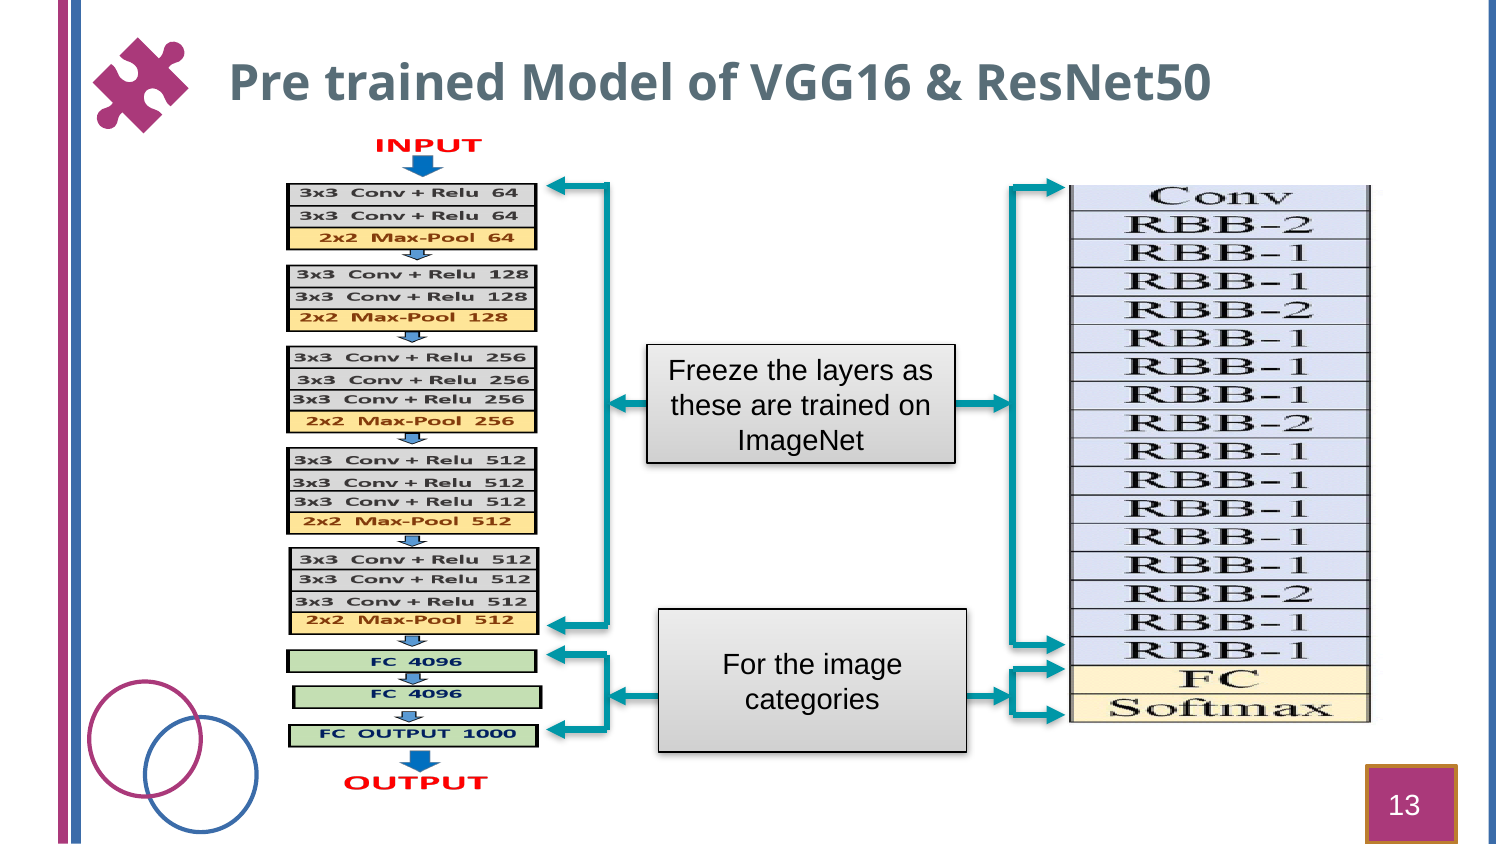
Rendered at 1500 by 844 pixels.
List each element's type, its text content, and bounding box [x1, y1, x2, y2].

text_box Freeze the layers as these are trained on ImageNet [646, 344, 956, 402]
text_box Pre trained Model of VGG16 & ResNet50 [200, 43, 1500, 138]
text_box Freeze the layers as these are trained on ImageNet [646, 412, 956, 464]
text_box For the image categories [658, 704, 967, 753]
text_box [1488, 138, 1496, 844]
picture [1065, 185, 1383, 754]
text_box 13 [1373, 779, 1449, 829]
text_box [71, 0, 81, 844]
picture [275, 132, 547, 806]
text_box [58, 0, 68, 844]
text_box [203, 34, 1500, 43]
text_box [88, 681, 257, 833]
text_box [1365, 764, 1458, 844]
text_box For the image categories [658, 608, 967, 695]
text_box [1488, 0, 1496, 34]
text_box [92, 37, 189, 134]
